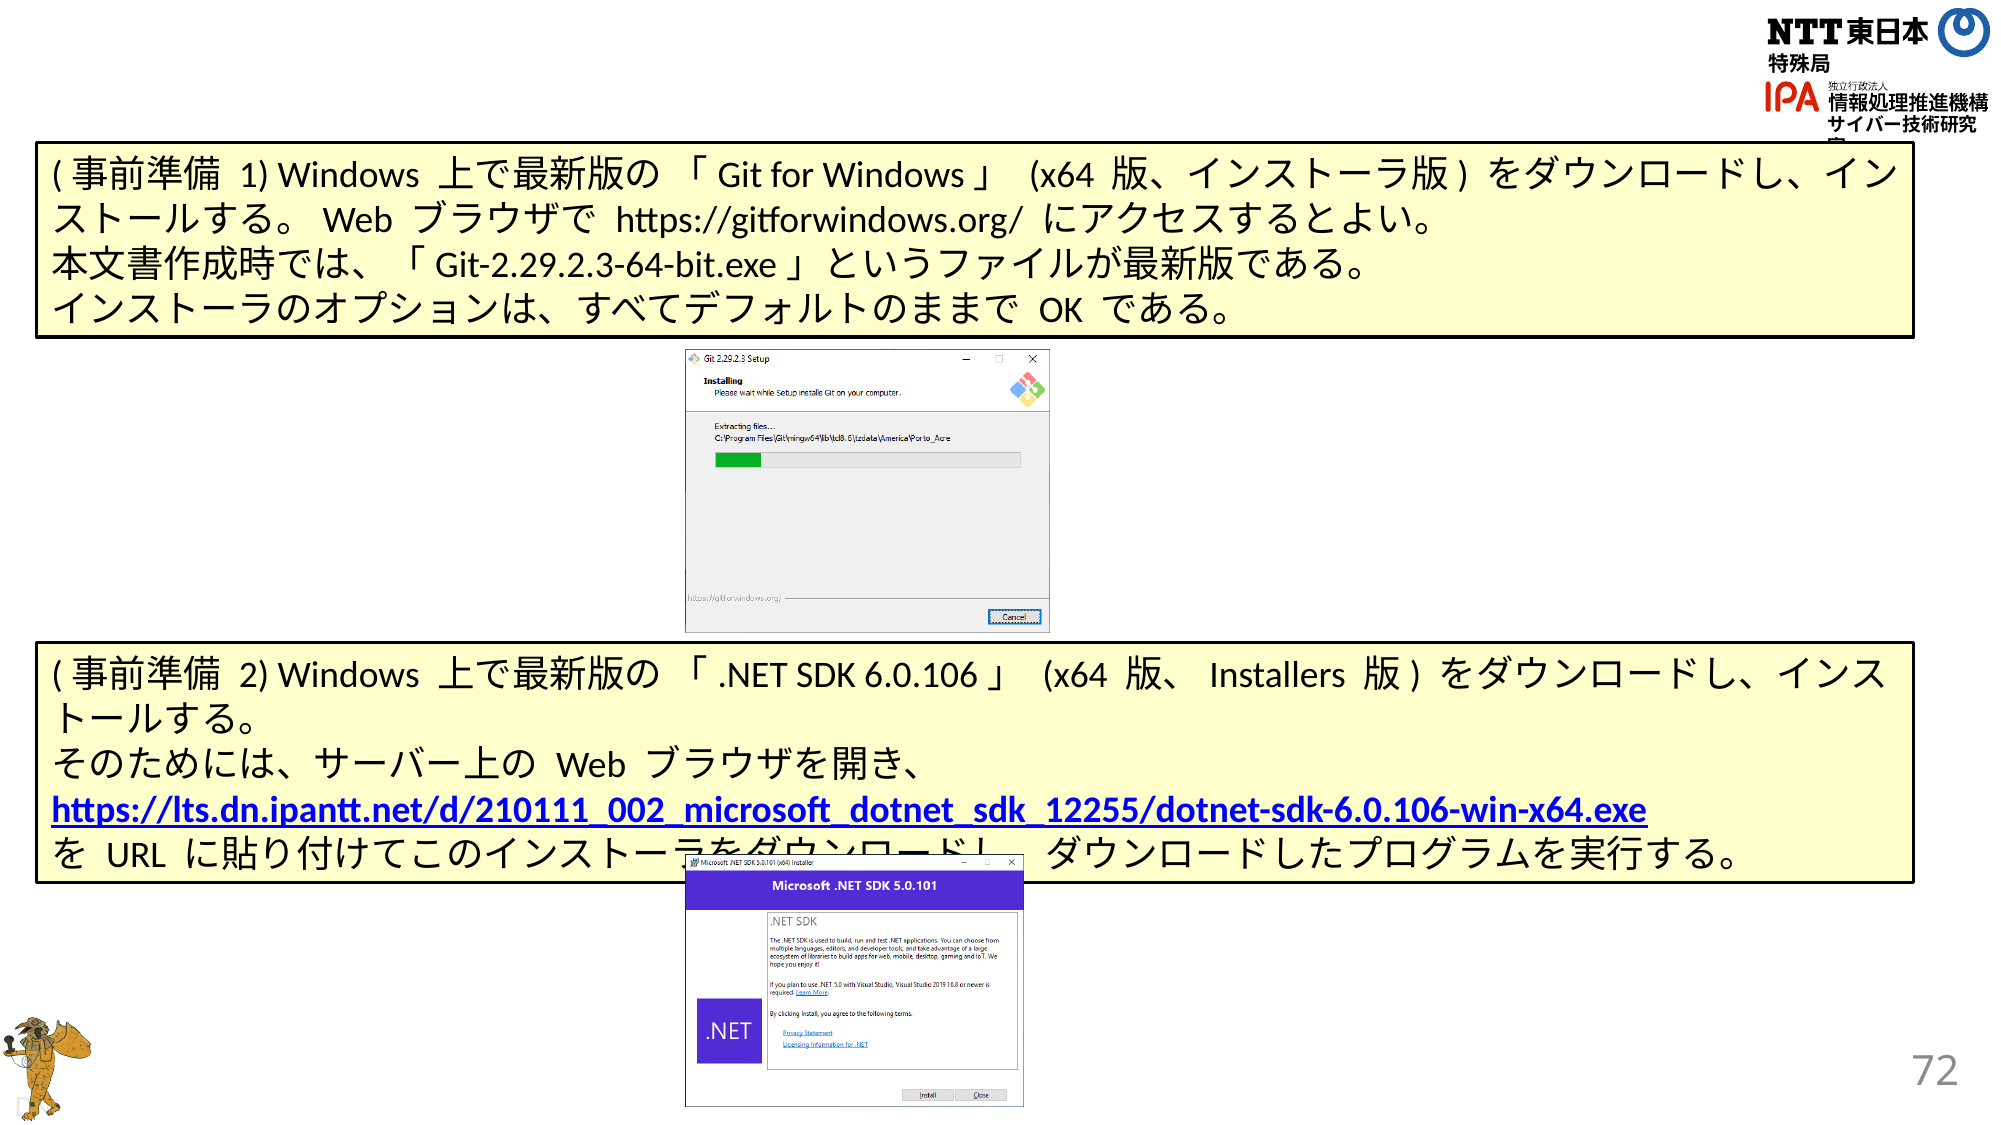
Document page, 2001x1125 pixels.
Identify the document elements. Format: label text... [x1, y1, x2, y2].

picture [685, 854, 1024, 1107]
text_box (事前準備 2) Windows 上で最新版の 「.NET SDK 6.0.106」 (x64 版、Installers 版) をダウンロードし、インストールする。 そのためには、サーバー上の Web ブラウザを開き、 https://lts.dn.ipantt.net/d/210111_002_microsoft_dotnet_sdk_12255/dotnet-sdk-6.0.106-win-x64.exe を URL に貼り付けてこのインストーラをダウンロードし、ダウンロードしたプログラムを実行する。 [36, 642, 1914, 883]
text_box (事前準備 1) Windows 上で最新版の 「Git for Windows」 (x64 版、インストーラ版) をダウンロードし、インストールする。Web ブラウザで https://gitforwindows.org/ にアクセスするとよい。 本文書作成時では、「Git-2.29.2.3-64-bit.exe」というファイルが最新版である。 インストーラのオプションは、すべてデフォルトのままで OK である。 [36, 142, 1914, 338]
slide_number 72 [1412, 1042, 1975, 1103]
picture [685, 349, 1050, 633]
